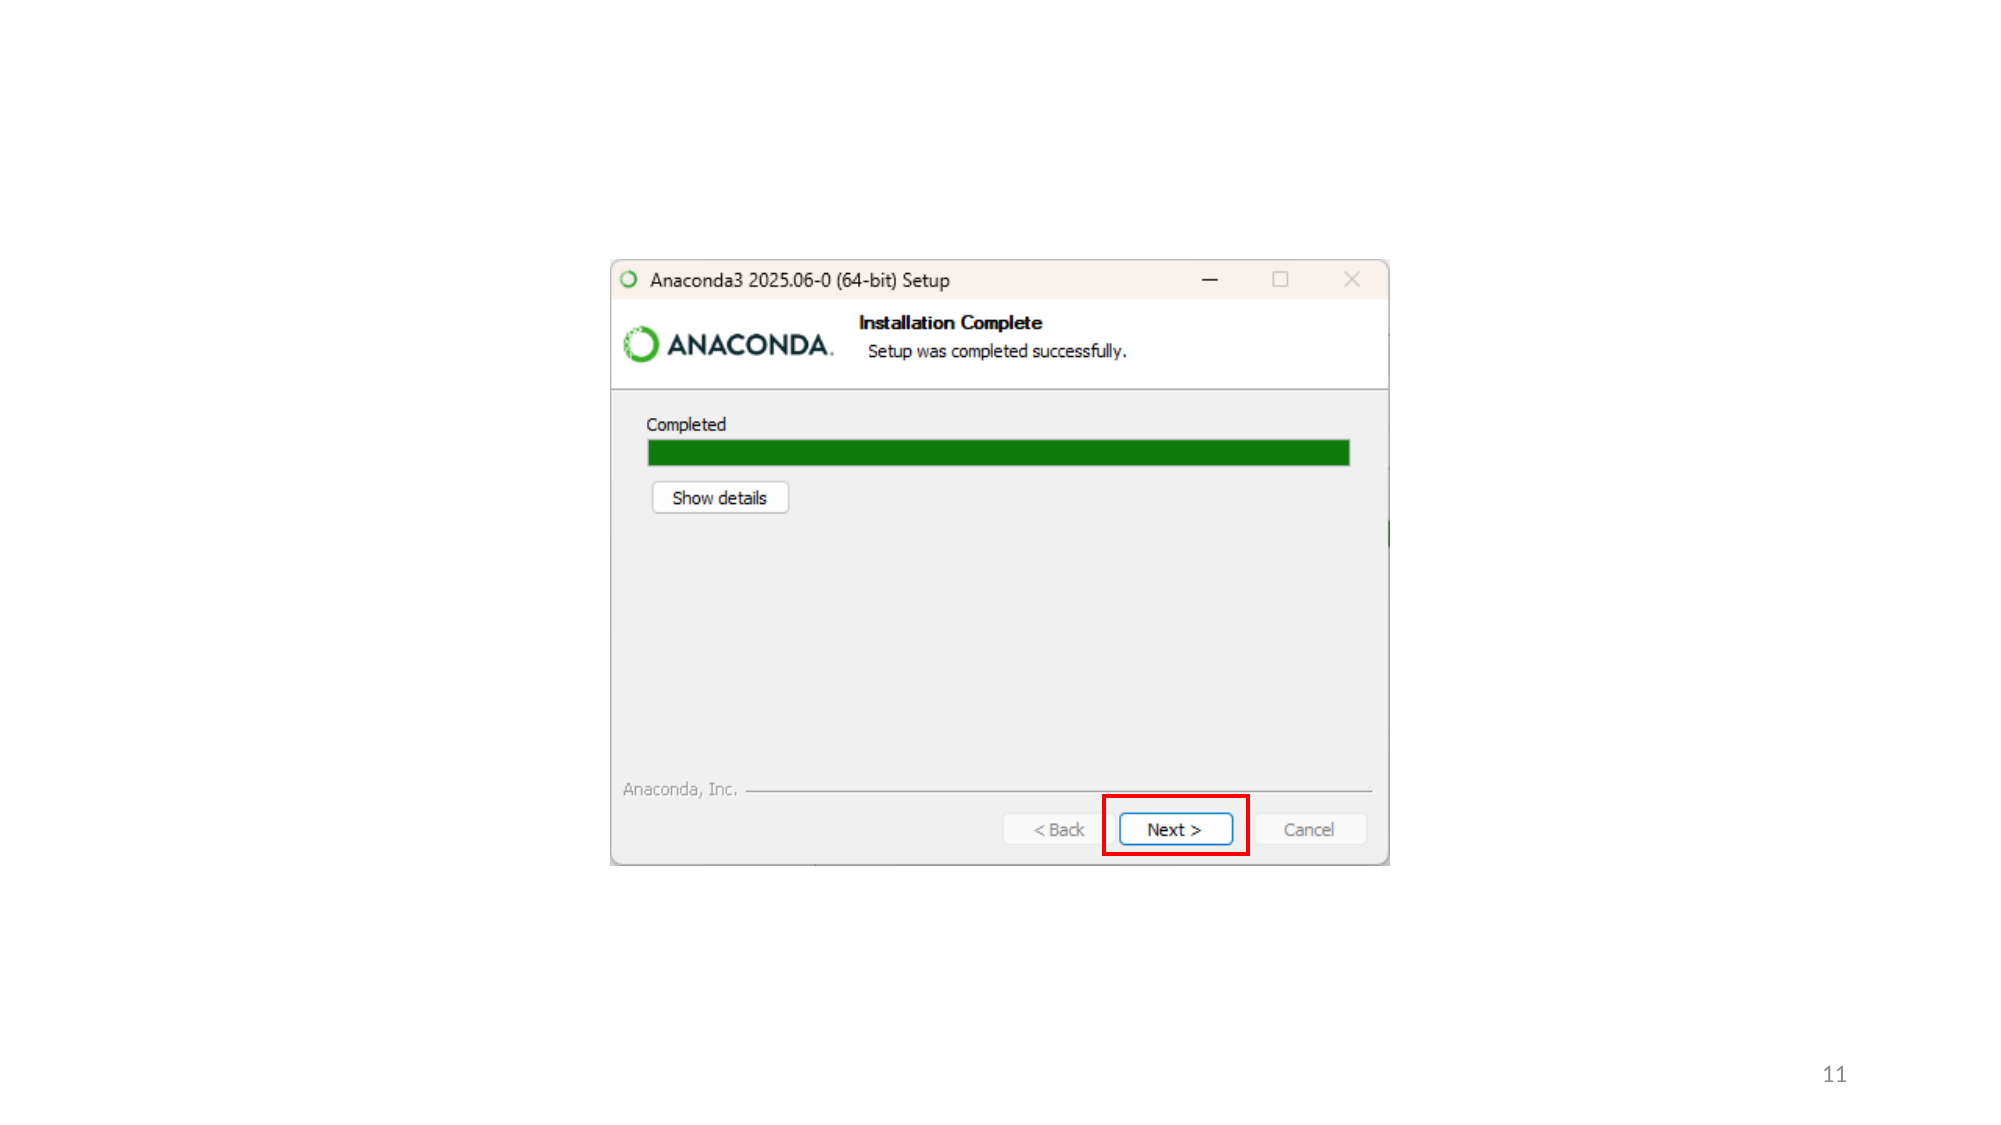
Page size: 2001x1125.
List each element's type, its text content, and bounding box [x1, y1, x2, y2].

slide_number 11 [1412, 1042, 1863, 1103]
picture [610, 259, 1390, 866]
